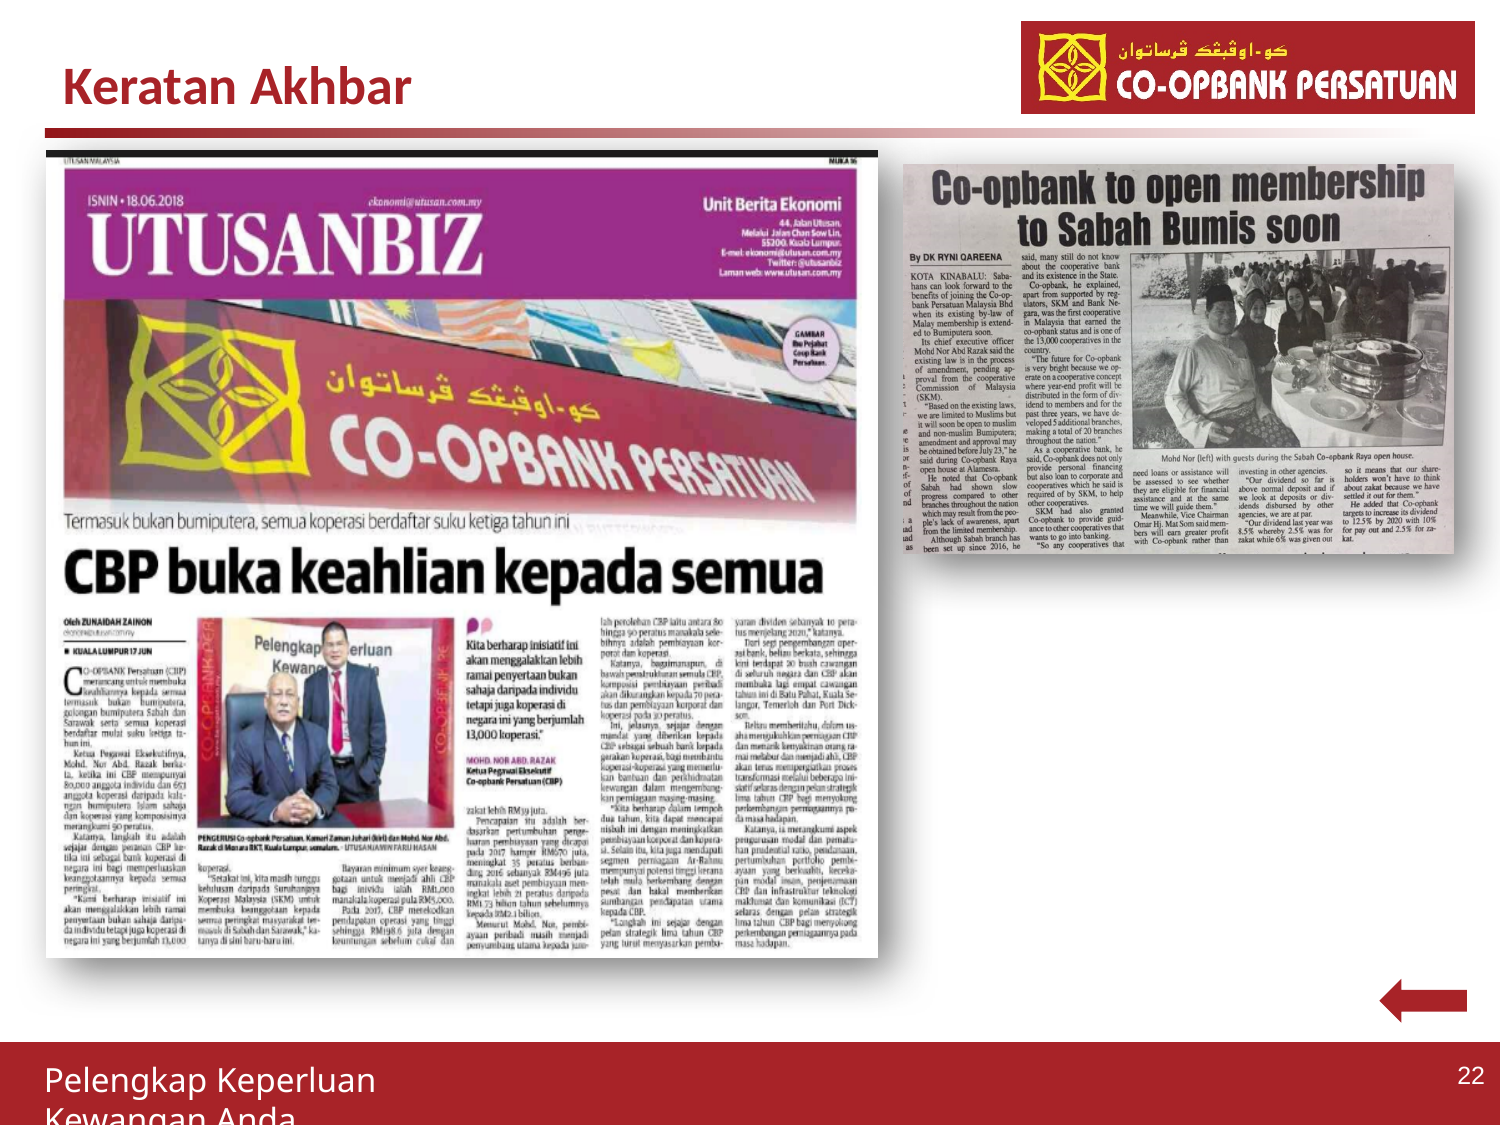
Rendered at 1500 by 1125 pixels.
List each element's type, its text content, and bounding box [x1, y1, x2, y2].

picture [46, 150, 878, 958]
picture [1021, 21, 1475, 114]
text_box Keratan Akhbar [48, 42, 428, 123]
slide_number 22 [1162, 1051, 1500, 1112]
text_box [1379, 978, 1467, 1023]
picture [903, 164, 1454, 554]
